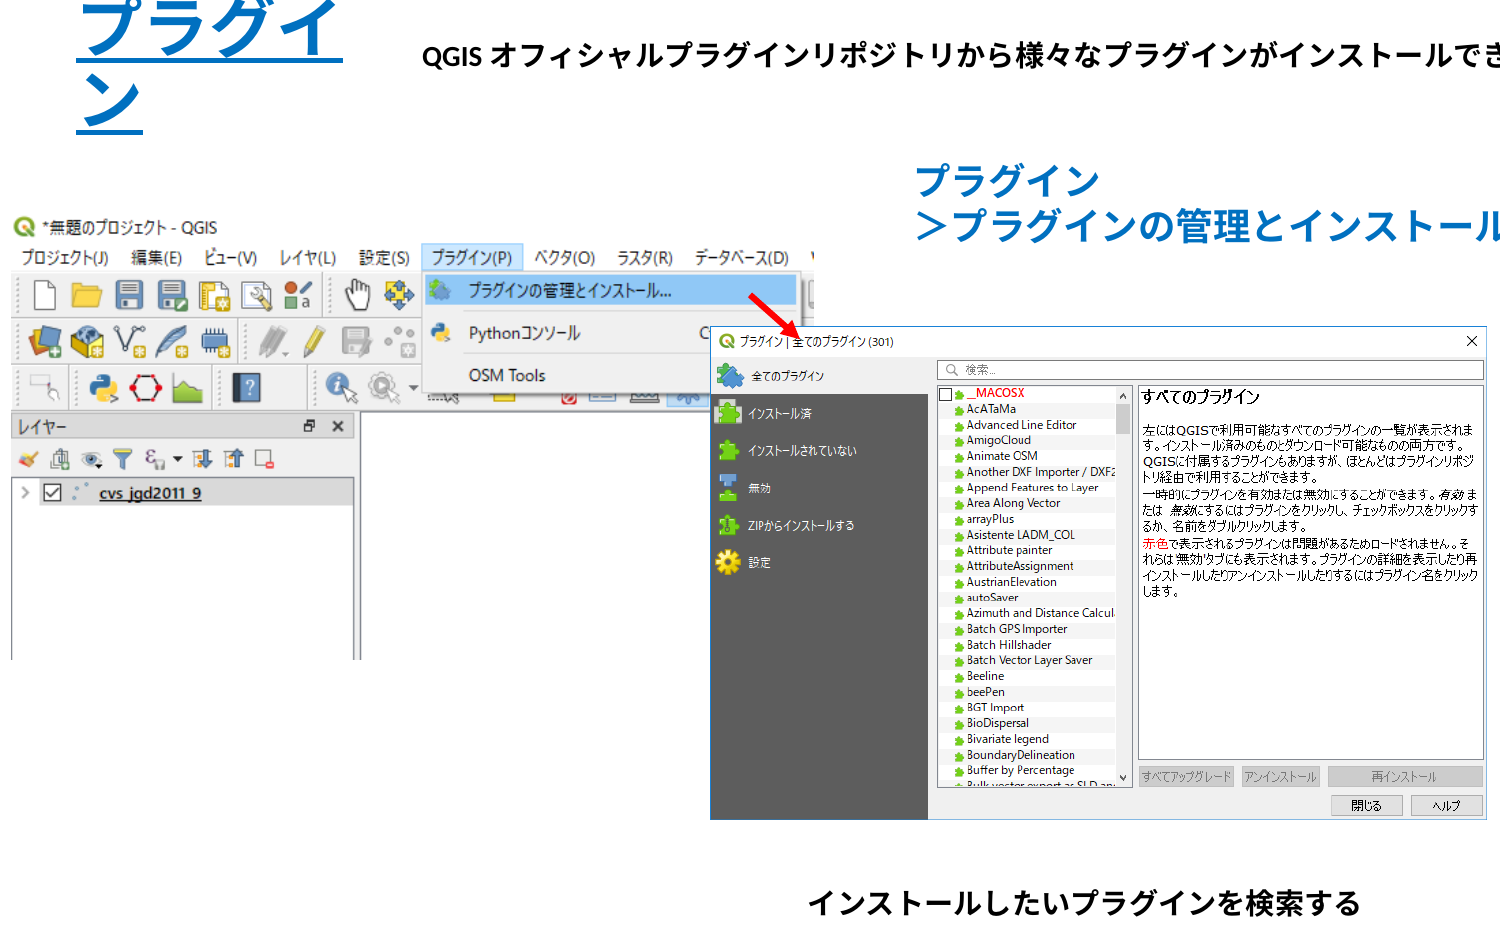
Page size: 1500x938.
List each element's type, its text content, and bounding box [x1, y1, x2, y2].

text_box QGISオフィシャルプラグインリポジトリから様々なプラグインがインストールできる [407, 29, 1500, 80]
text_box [749, 294, 800, 340]
picture [11, 212, 1487, 820]
title プラグイン [60, 0, 384, 154]
text_box インストールしたいプラグインを検索する [793, 877, 1378, 928]
text_box プラグイン ＞プラグインの管理とインストール [898, 150, 1500, 256]
